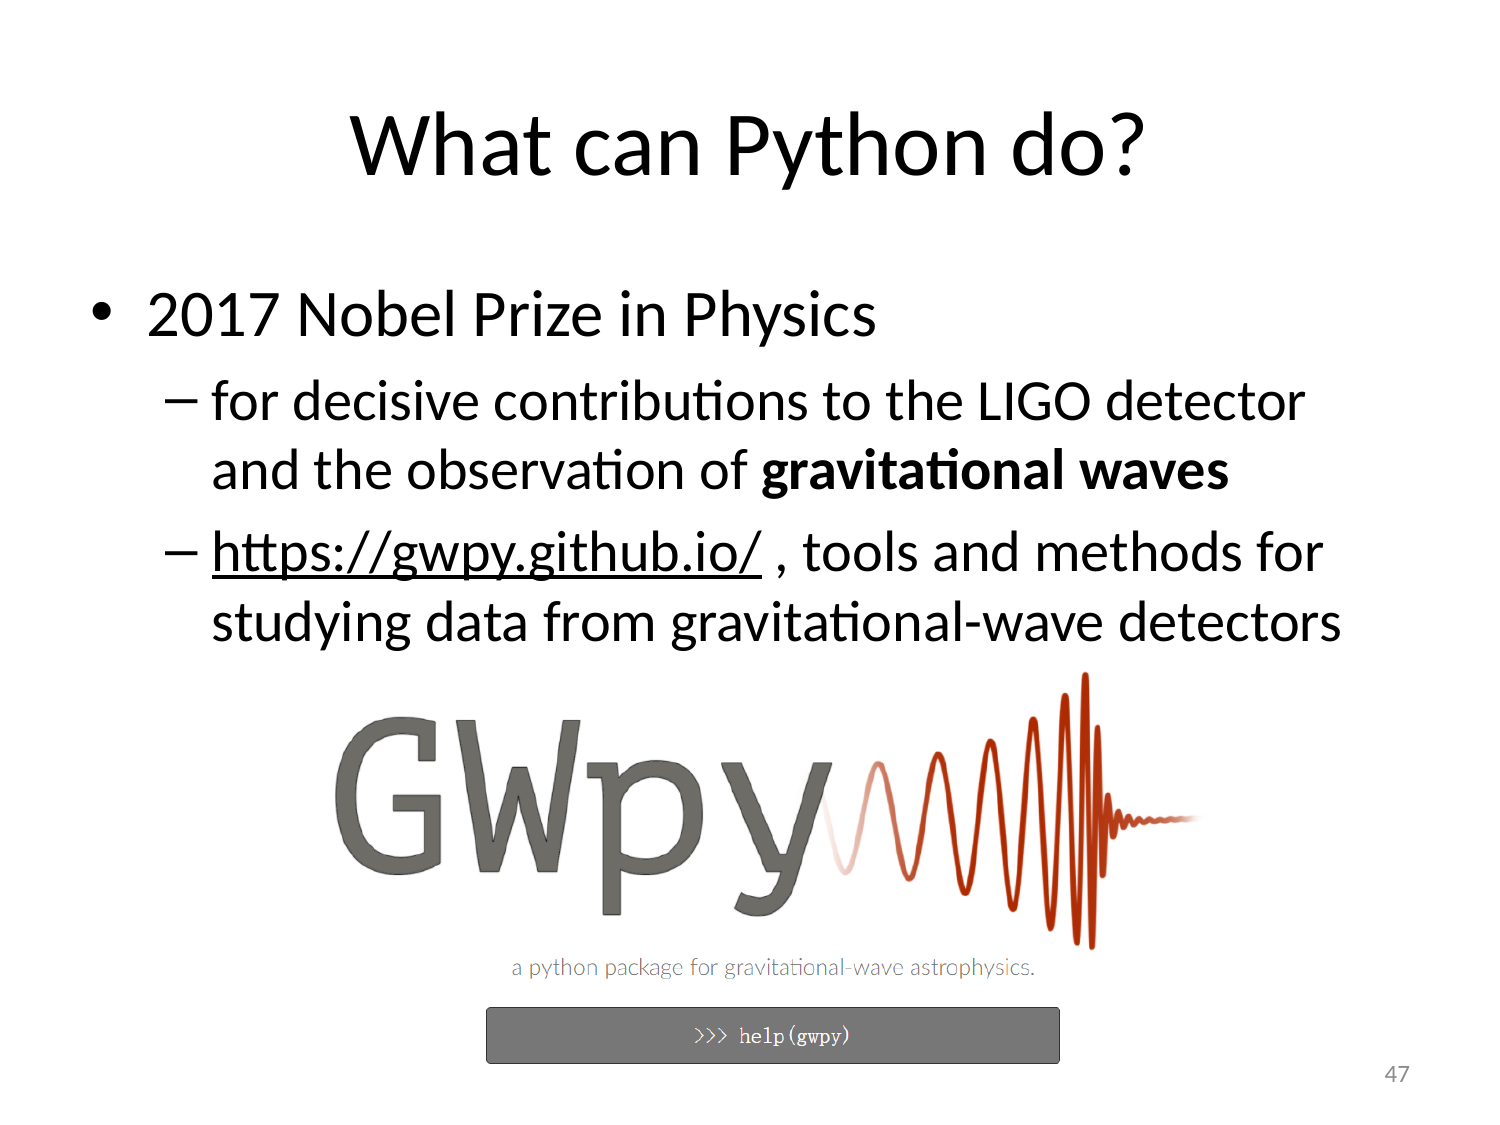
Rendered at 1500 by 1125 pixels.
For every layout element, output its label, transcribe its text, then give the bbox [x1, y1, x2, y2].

list 2017 Nobel Prize in Physics for decisive contributions to the LIGO detector and the observation of gravitational waves https://gwpy.github.io/ , tools and methods for studying data from gravitational-wave detectors [75, 262, 1425, 1005]
title What can Python do? [75, 45, 1425, 233]
picture [280, 659, 1243, 1102]
slide_number 47 [1246, 1042, 1425, 1103]
